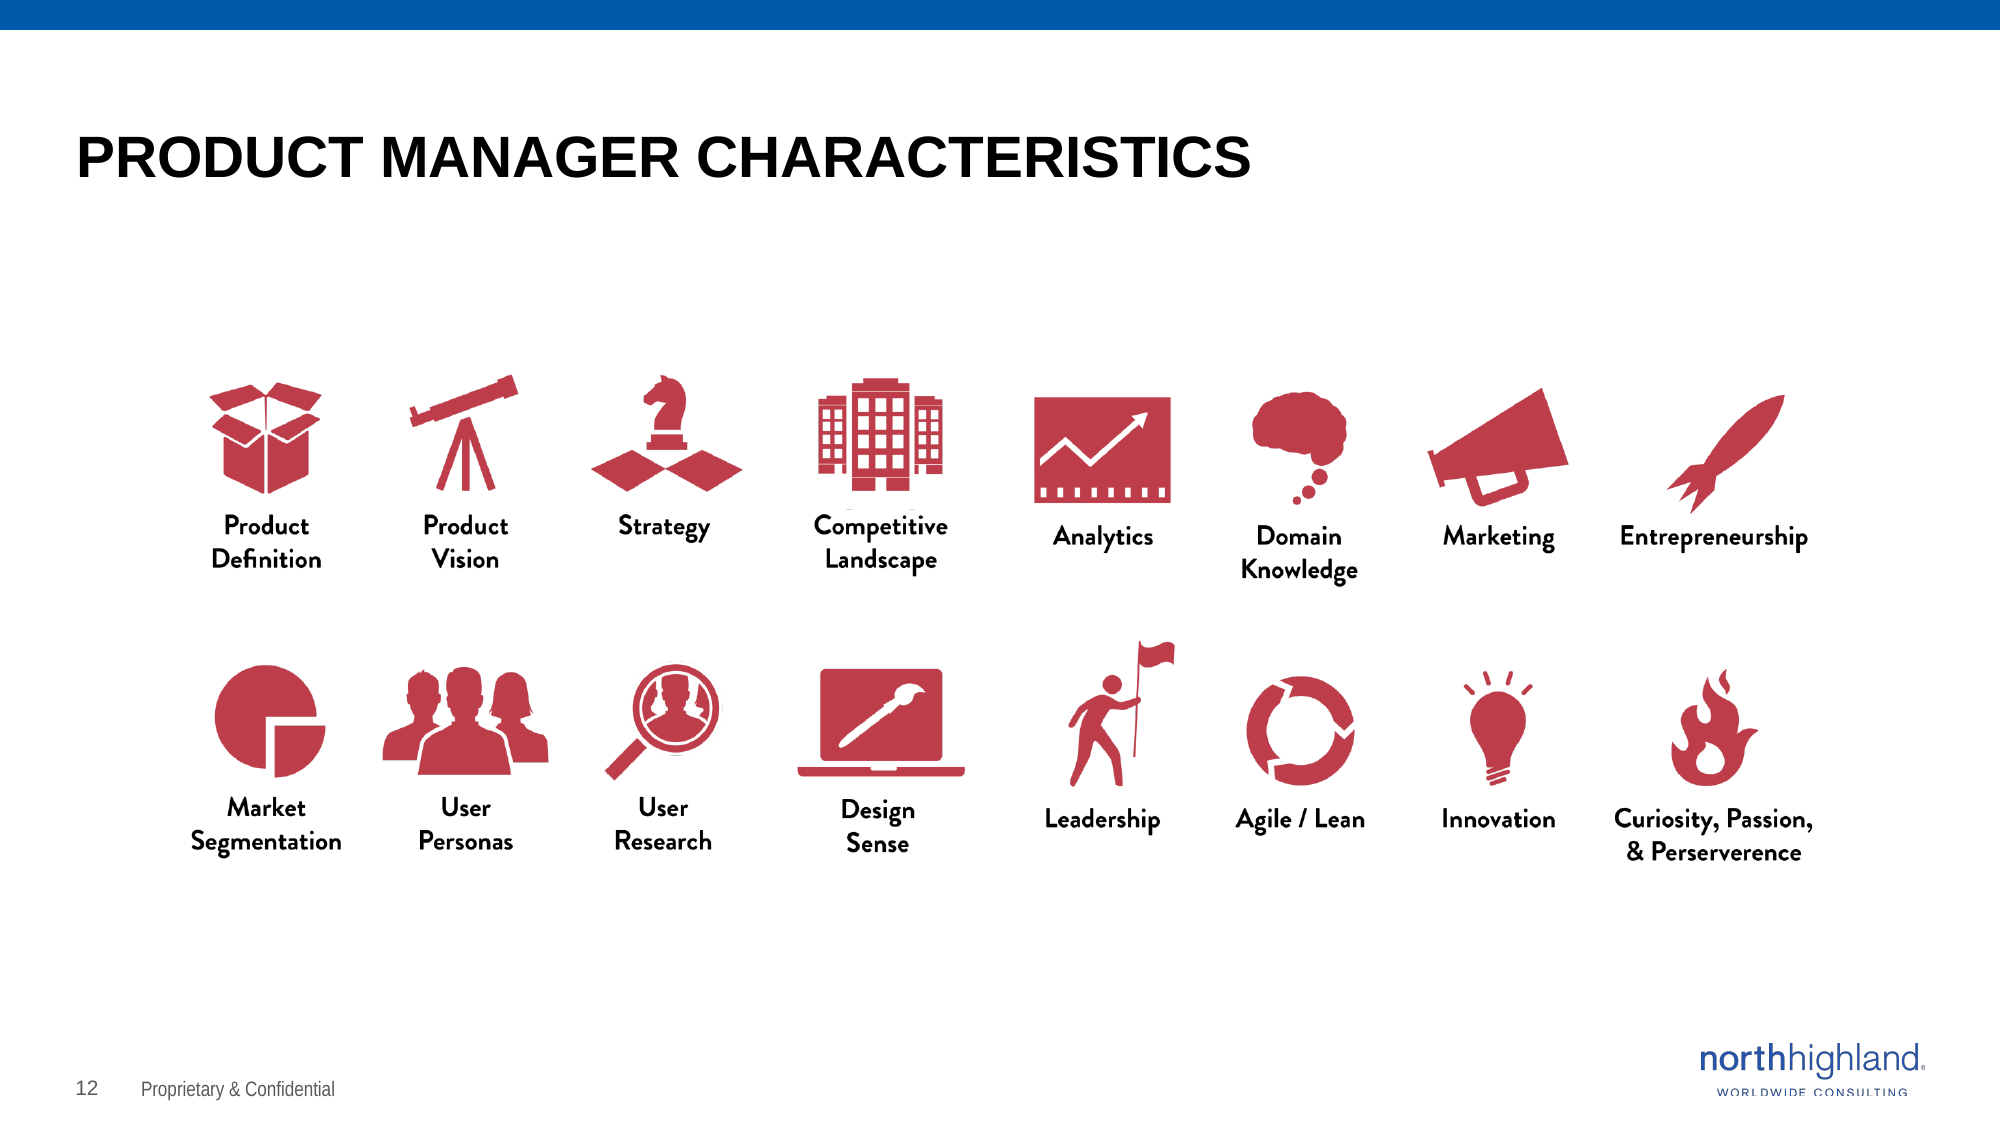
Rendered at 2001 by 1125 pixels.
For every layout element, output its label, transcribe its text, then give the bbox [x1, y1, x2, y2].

picture [926, 348, 1887, 918]
title PRODUCT MANAGER CHARACTERISTICS [76, 49, 1613, 267]
picture [1701, 1043, 1925, 1096]
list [90, 337, 1055, 894]
